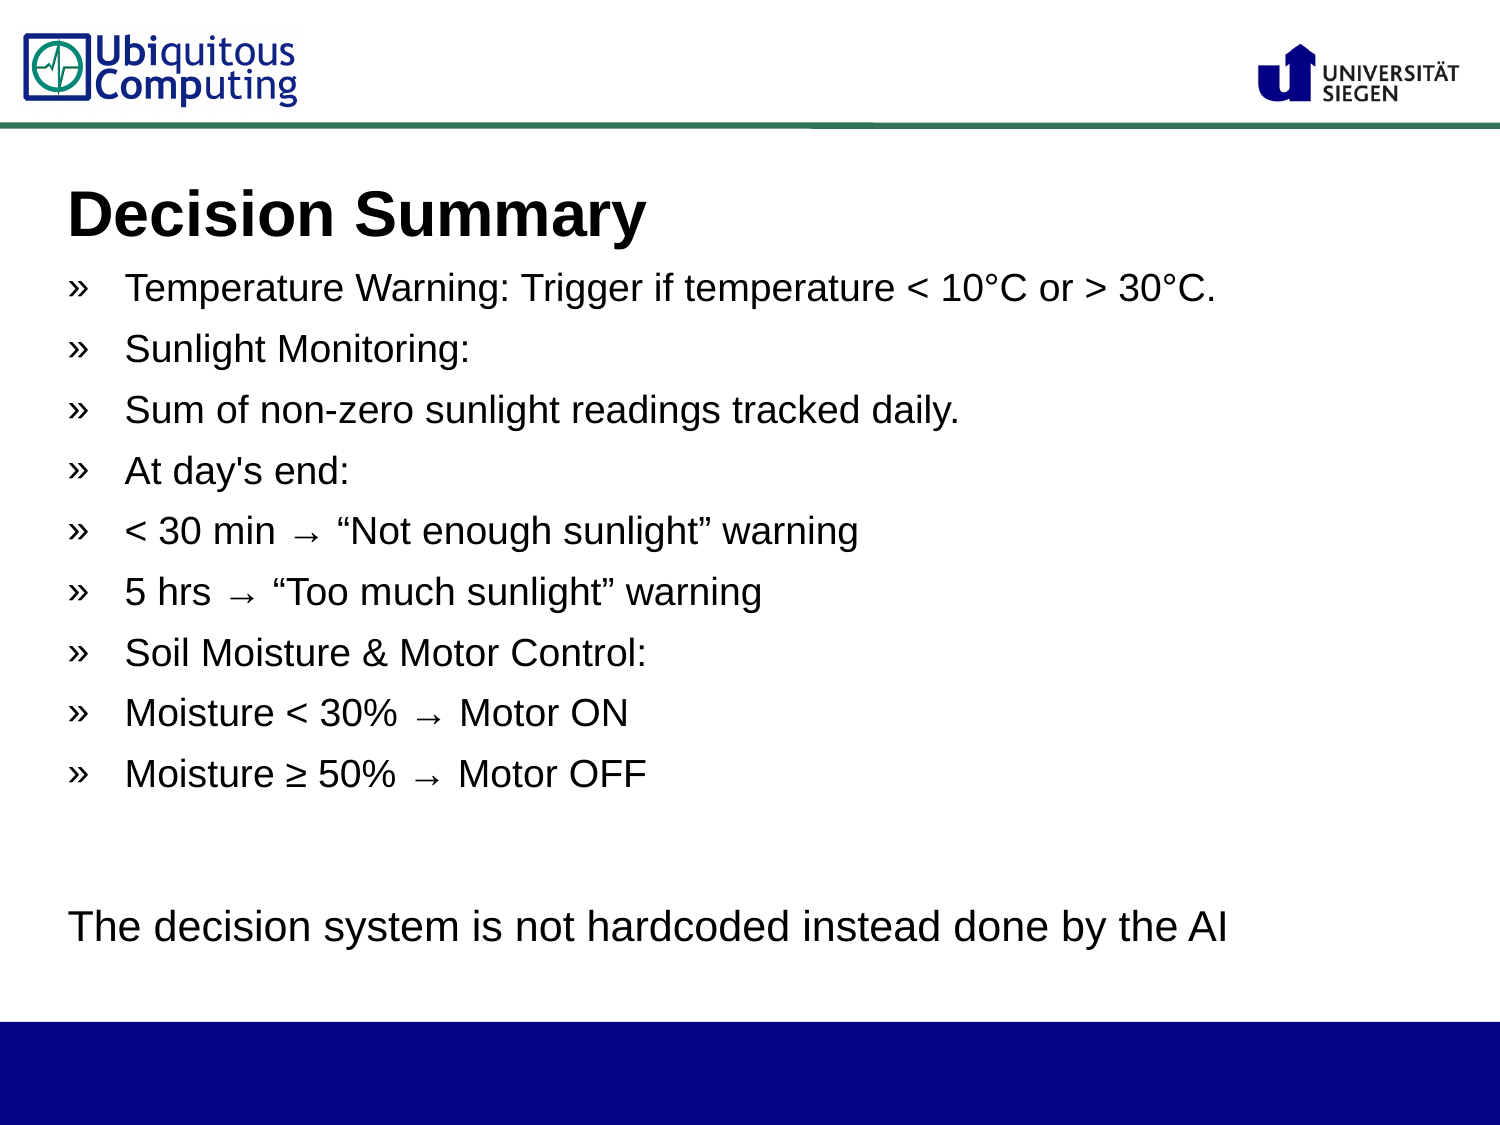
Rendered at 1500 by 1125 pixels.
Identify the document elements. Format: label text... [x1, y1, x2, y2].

picture [17, 27, 302, 114]
picture [1257, 42, 1460, 102]
list Decision Summary Temperature Warning: Trigger if temperature < 10°C or > 30°C. Sunlight Monitoring: Sum of non-zero sunlight readings tracked daily. At day's end: < 30 min → “Not enough sunlight” warning 5 hrs → “Too much sunlight” warning Soil Moisture & Motor Control: Moisture < 30% → Motor ON Moisture ≥ 50% → Motor OFF The decision system is not hardcoded instead done by the AI [40, 164, 1391, 961]
